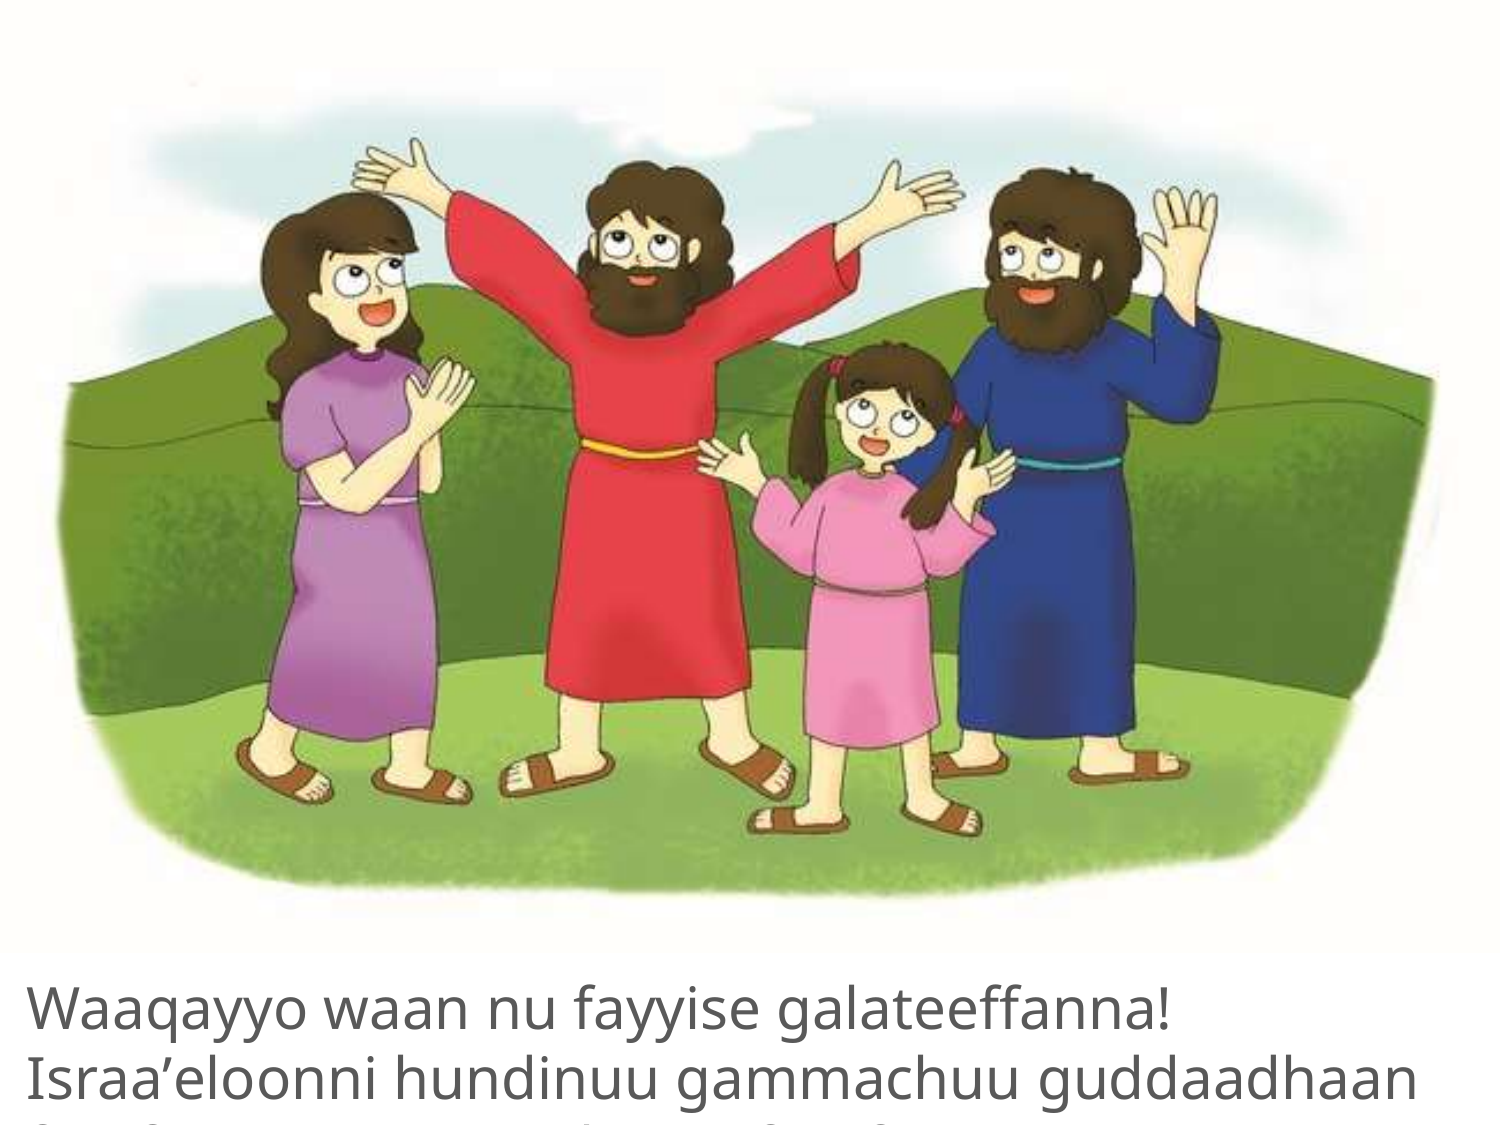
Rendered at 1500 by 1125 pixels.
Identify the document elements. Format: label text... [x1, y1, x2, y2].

picture [0, 0, 1500, 953]
text_box Waaqayyo waan nu fayyise galateeffanna! Israaʼeloonni hundinuu gammachuu guddaadhaan faarfannaa gammachiisaa faarfatan. [11, 964, 1498, 1125]
